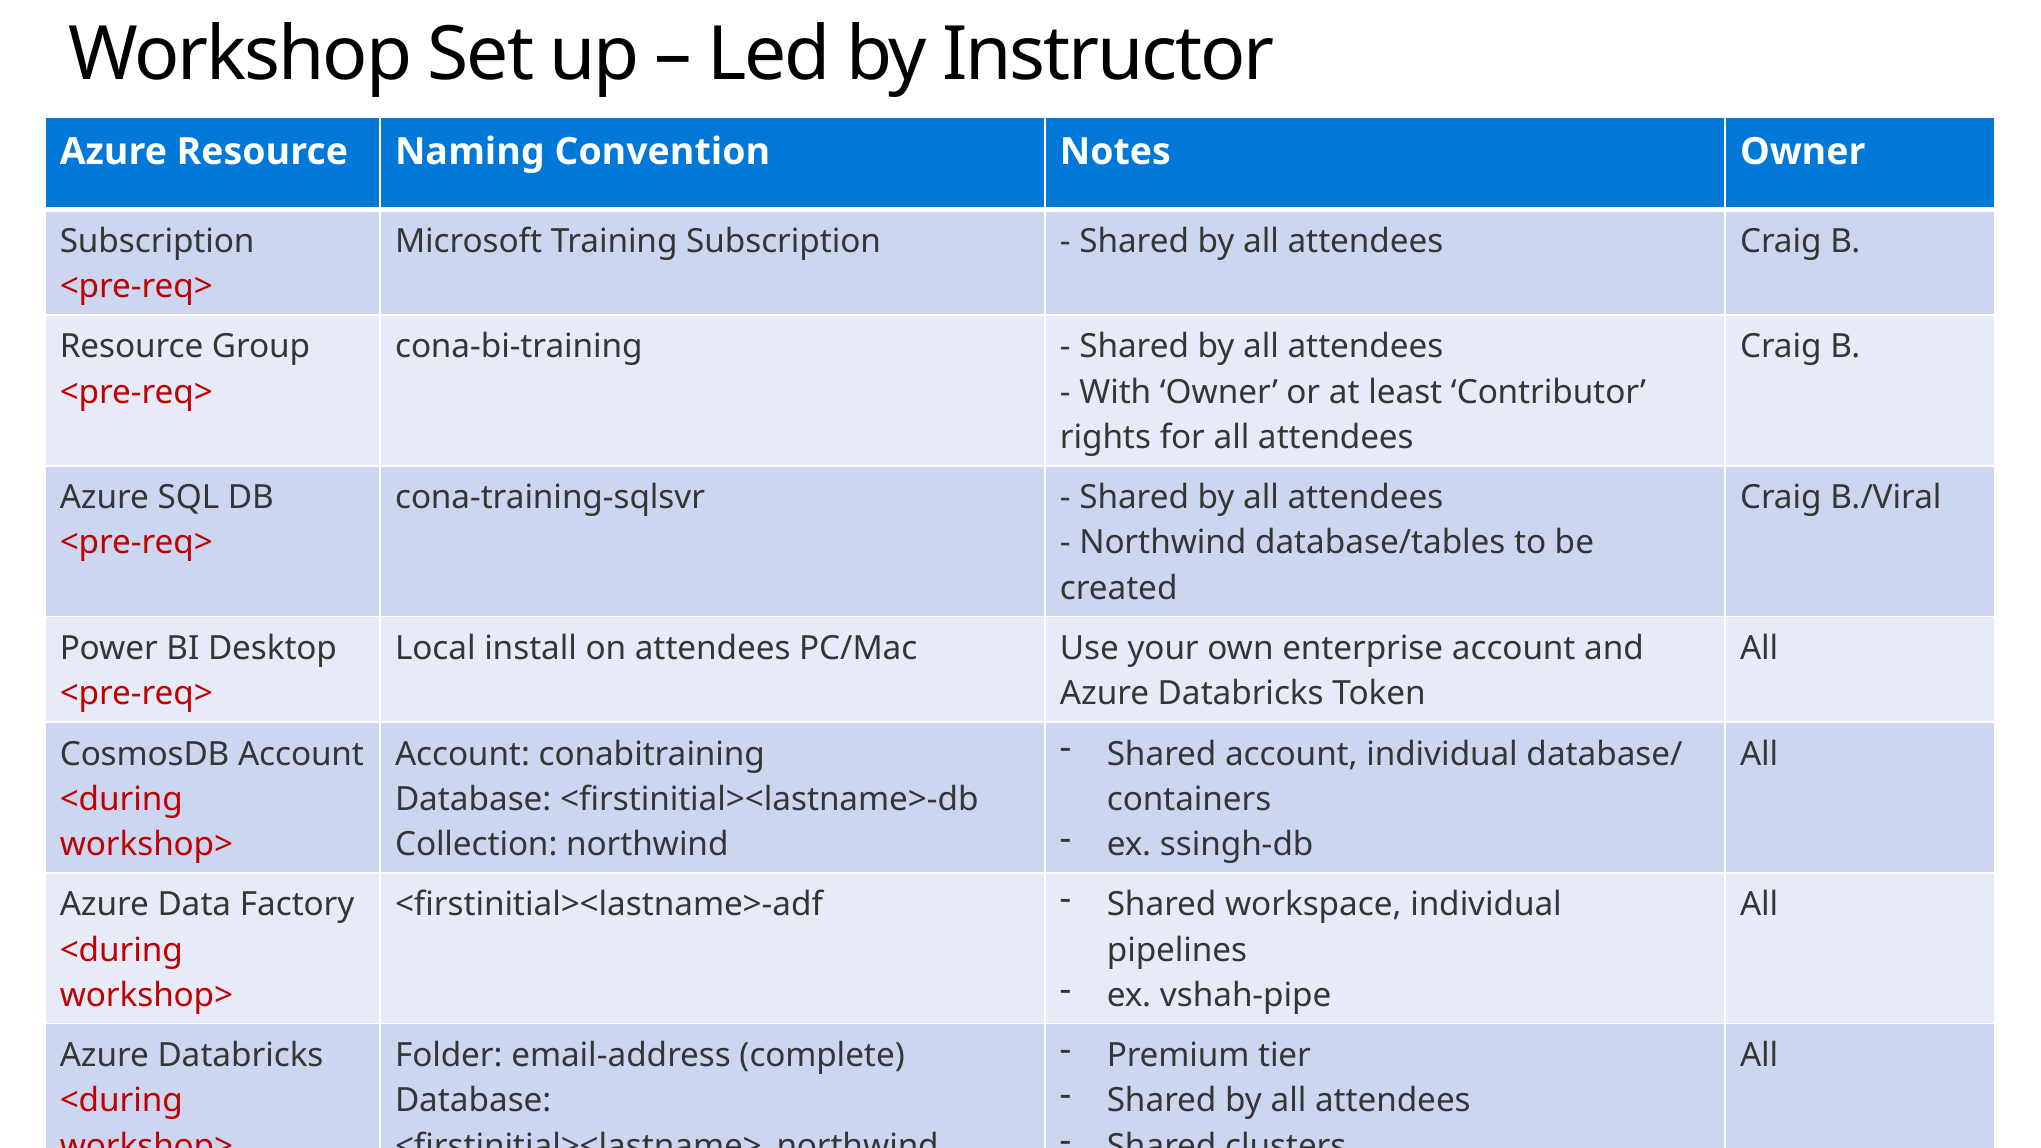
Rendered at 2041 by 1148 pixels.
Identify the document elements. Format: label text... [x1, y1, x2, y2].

table_header Notes [1046, 118, 1724, 207]
table_cell - Shared by all attendees - Northwind database/tables to be created [1046, 467, 1724, 616]
table_cell Account: conabitraining Database: <firstinitial><lastname>-db Collection: northwind [381, 723, 1044, 872]
table_cell Subscription <pre-req> [46, 212, 379, 314]
table_cell Azure Databricks <during workshop> [46, 1024, 379, 1148]
table_cell Azure SQL DB <pre-req> [46, 467, 379, 616]
table_cell Microsoft Training Subscription [381, 212, 1044, 314]
table_header Naming Convention [381, 118, 1044, 207]
table_cell Azure Data Factory <during workshop> [46, 874, 379, 1023]
table_cell Premium tier Shared by all attendees Shared clusters [1046, 1024, 1724, 1148]
table_cell Local install on attendees PC/Mac [381, 617, 1044, 721]
table_header Azure Resource [46, 118, 379, 207]
title Workshop Set up – Led by Instructor [44, 0, 1996, 93]
table_cell Craig B./Viral [1726, 467, 1994, 616]
table_cell All [1726, 617, 1994, 721]
table_cell Shared workspace, individual pipelines ex. vshah-pipe [1046, 874, 1724, 1023]
table_cell Folder: email-address (complete) Database: <firstinitial><lastname>_northwind [381, 1024, 1044, 1148]
table_cell All [1726, 874, 1994, 1023]
table_header Owner [1726, 118, 1994, 207]
table_cell <firstinitial><lastname>-adf [381, 874, 1044, 1023]
table_cell cona-bi-training [381, 316, 1044, 465]
table_cell Craig B. [1726, 212, 1994, 314]
table_cell Shared account, individual database/ containers ex. ssingh-db [1046, 723, 1724, 872]
table_cell All [1726, 723, 1994, 872]
table_cell Power BI Desktop <pre-req> [46, 617, 379, 721]
table_cell CosmosDB Account <during workshop> [46, 723, 379, 872]
table_cell All [1726, 1024, 1994, 1148]
table_cell Resource Group <pre-req> [46, 316, 379, 465]
table_cell Craig B. [1726, 316, 1994, 465]
table_cell - Shared by all attendees [1046, 212, 1724, 314]
table_cell - Shared by all attendees - With ‘Owner’ or at least ‘Contributor’ rights for all attendees [1046, 316, 1724, 465]
table_cell cona-training-sqlsvr [381, 467, 1044, 616]
table_cell Use your own enterprise account and Azure Databricks Token [1046, 617, 1724, 721]
